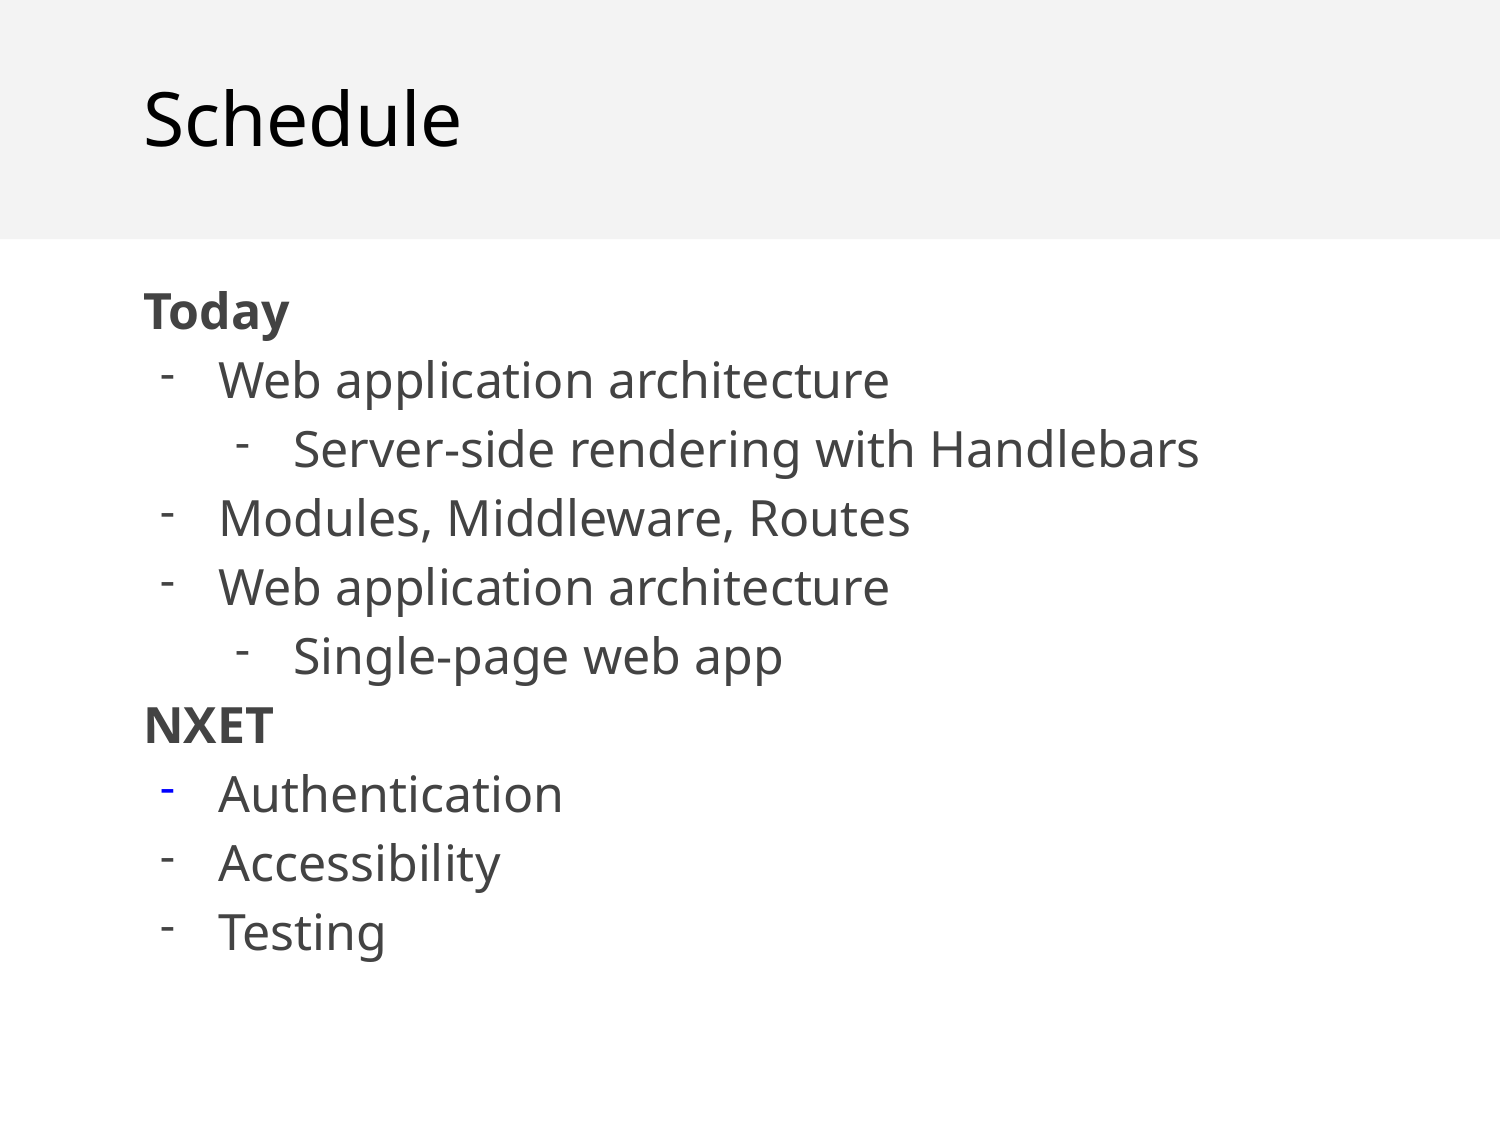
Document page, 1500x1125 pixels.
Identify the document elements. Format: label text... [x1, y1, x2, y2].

text_box Today Web application architecture Server-side rendering with Handlebars Modules, Middleware, Routes Web application architecture Single-page web app NXET Authentication Accessibility Testing [128, 255, 1372, 1074]
text_box Schedule [128, 56, 1372, 183]
